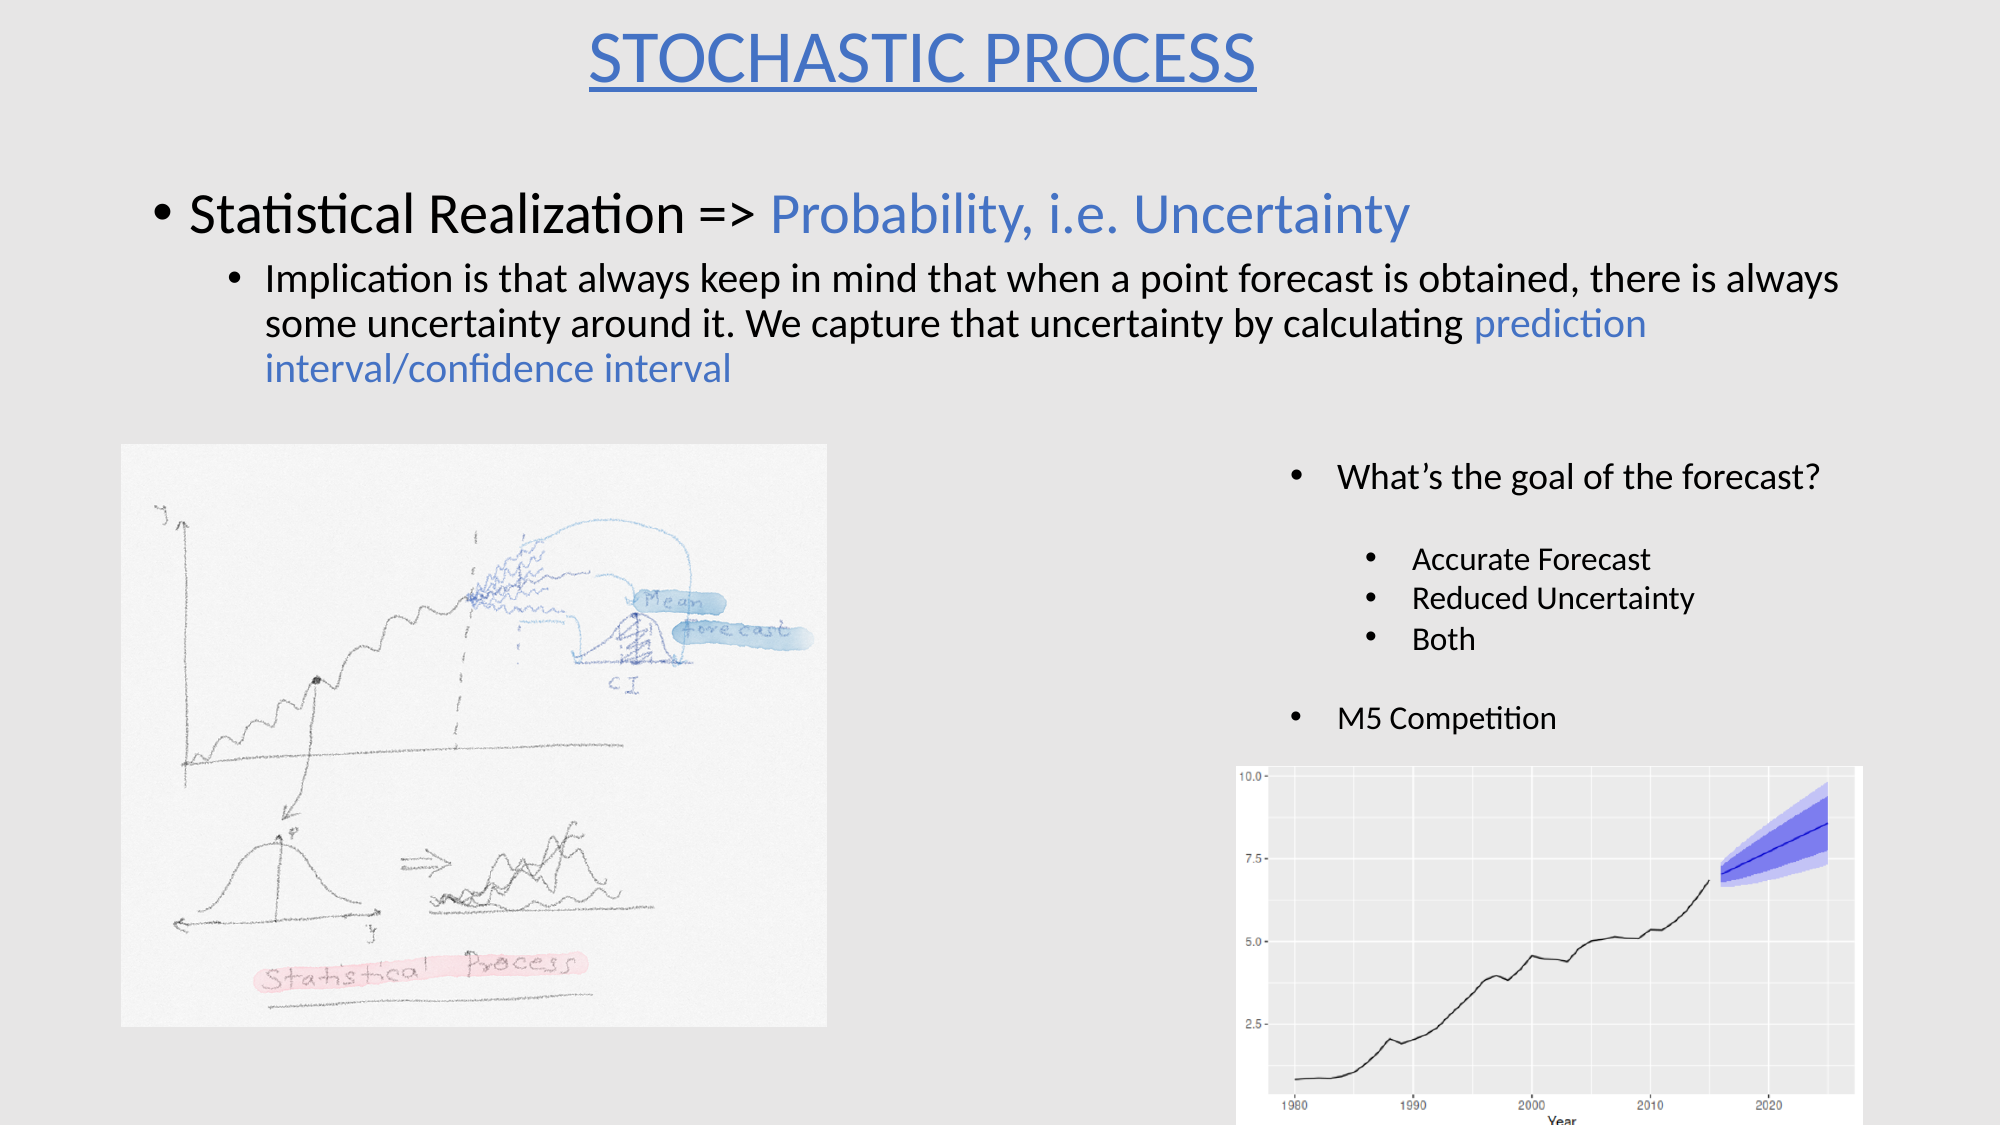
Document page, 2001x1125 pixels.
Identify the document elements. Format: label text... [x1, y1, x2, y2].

picture [121, 444, 827, 1027]
picture [1236, 766, 1863, 1125]
list Statistical Realization => Probability, i.e. Uncertainty Implication is that always keep in mind that when a point forecast is obtained, there is always some uncertainty around it. We capture that uncertainty by calculating prediction interval/confidence interval [137, 176, 1863, 1014]
text_box STOCHASTIC PROCESS [573, 0, 1273, 105]
text_box What’s the goal of the forecast? Accurate Forecast Reduced Uncertainty Both M5 Competition [1275, 444, 1879, 744]
